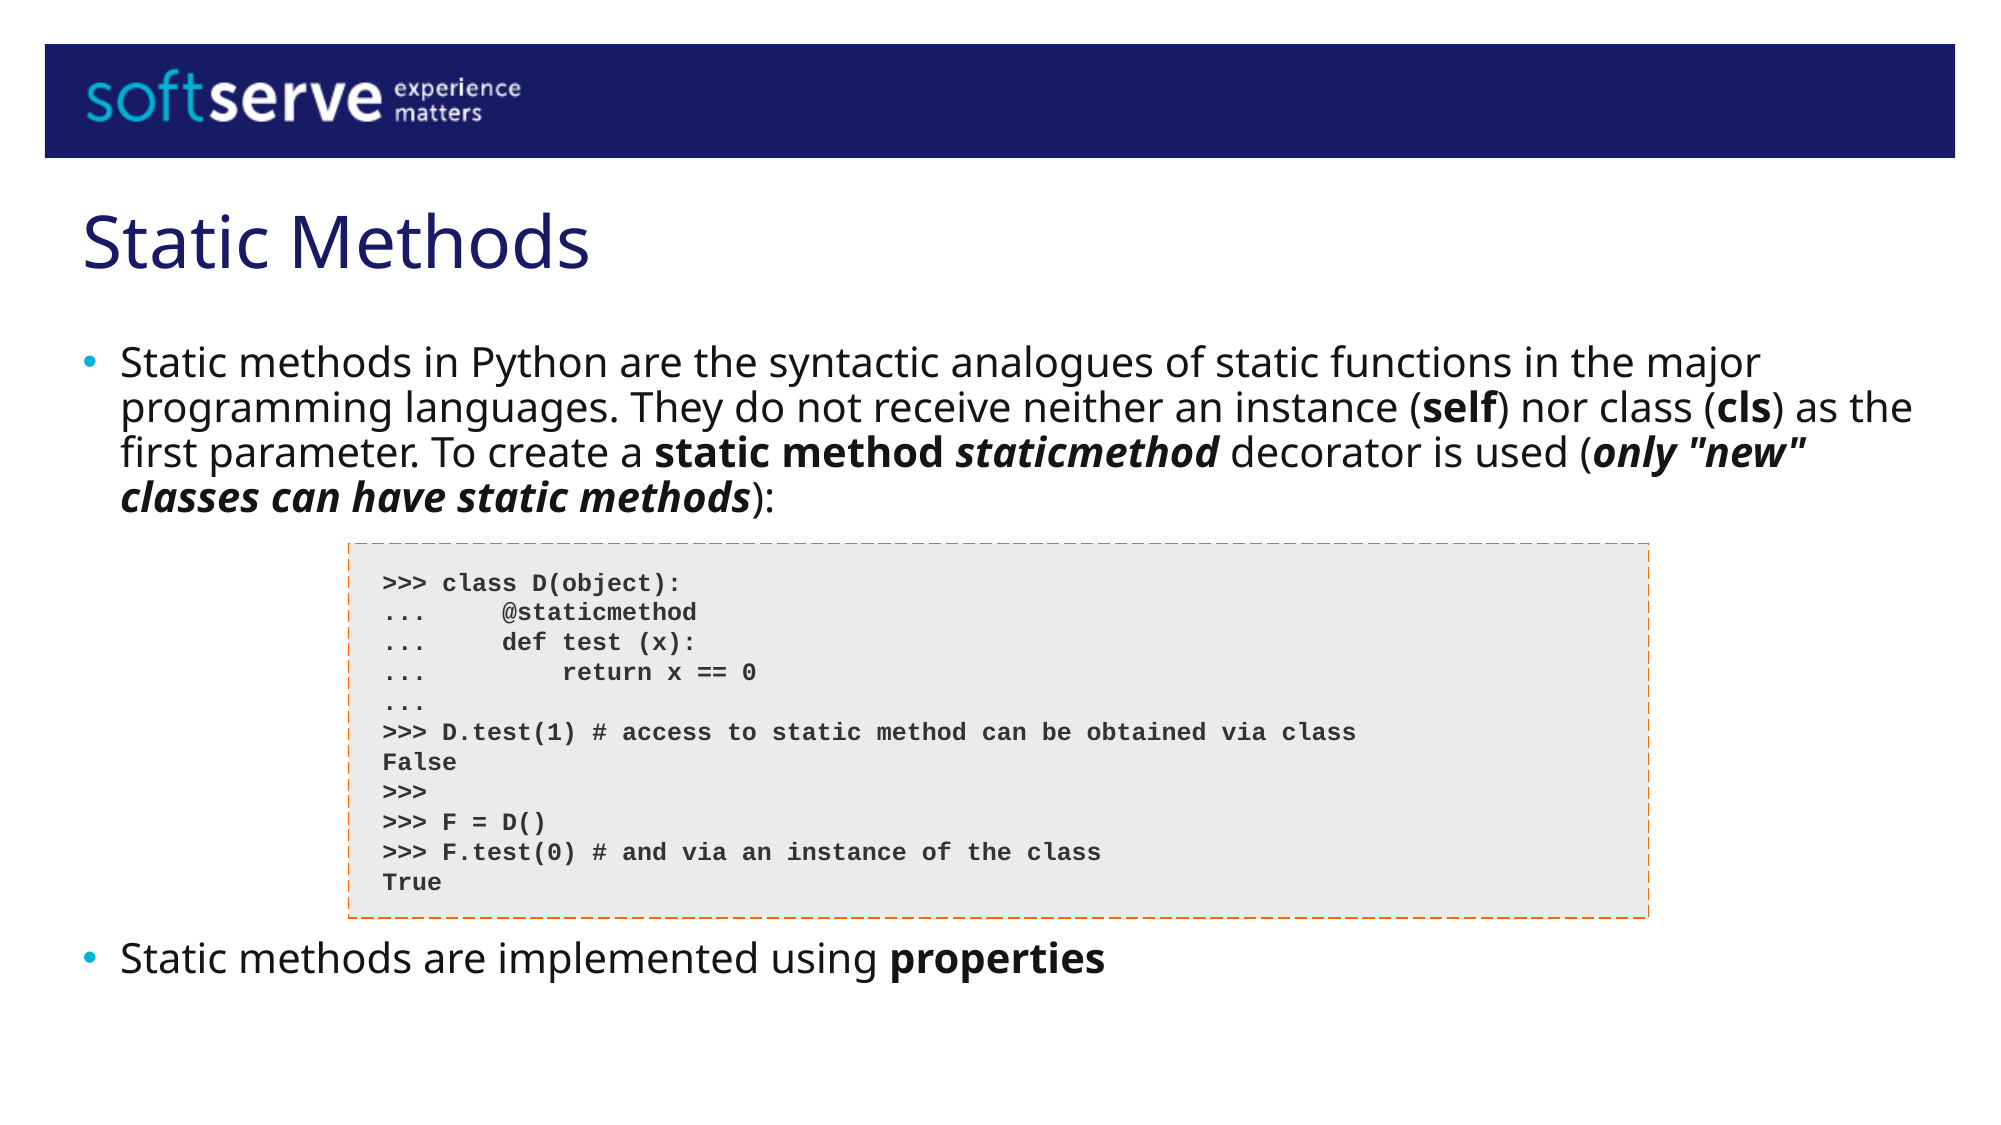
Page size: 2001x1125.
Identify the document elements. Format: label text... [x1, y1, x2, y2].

text_box >>> class D(object): ... @staticmethod ... def test (x): ... return x == 0 ... >>> D.test(1) # access to static method can be obtained via class False >>> >>> F = D() >>> F.test(0) # and via an instance of the class True [348, 543, 1649, 918]
list Static methods in Python are the syntactic analogues of static functions in the major programming languages. They do not receive neither an instance (self) nor class (cls) as the first parameter. To create a static method staticmethod decorator is used (only "new" classes can have static methods): Static methods are implemented using properties [67, 333, 1930, 1048]
title Static Methods [67, 202, 1931, 289]
